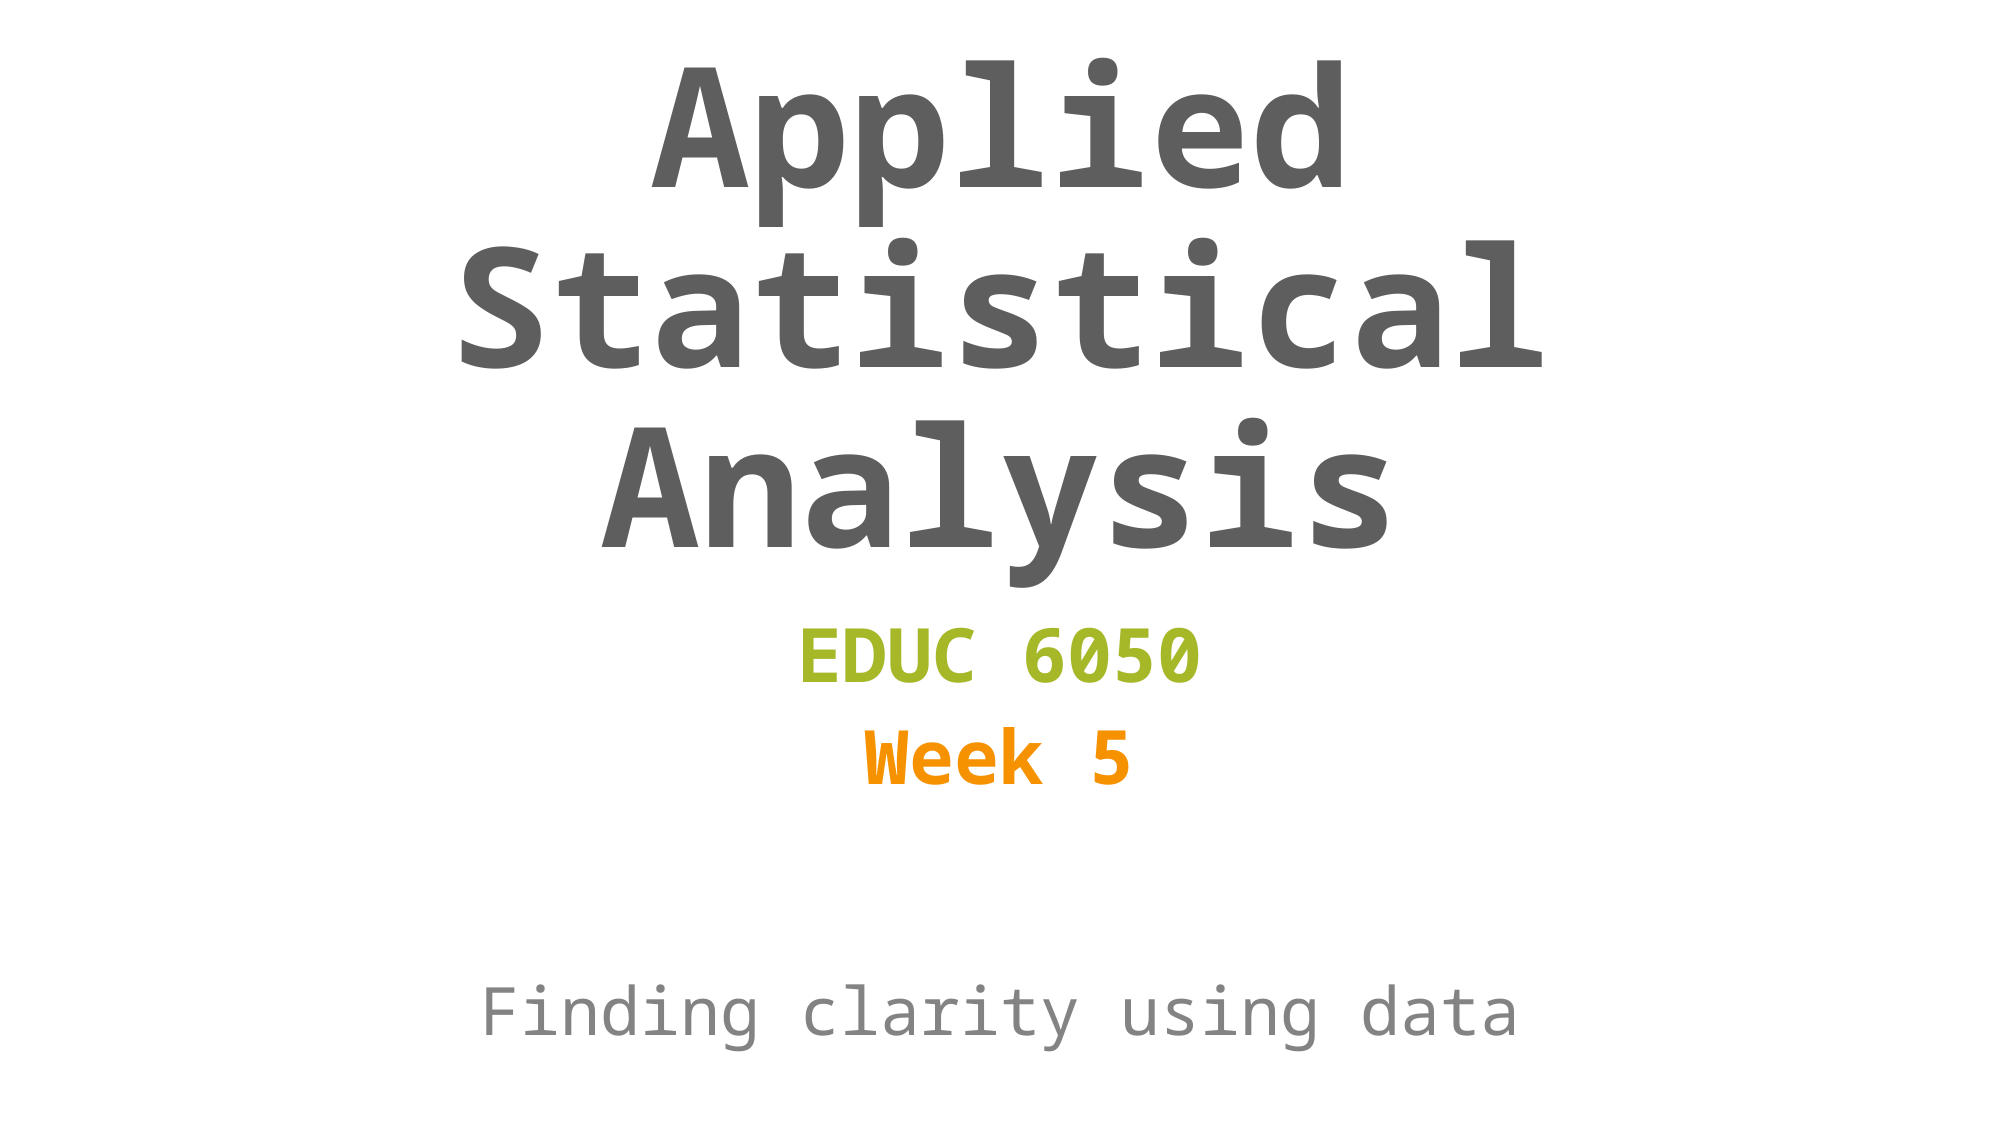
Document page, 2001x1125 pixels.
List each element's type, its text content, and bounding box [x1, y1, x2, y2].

text_box Finding clarity using data [137, 960, 1863, 1066]
title Applied Statistical Analysis [48, 199, 1953, 591]
subtitle EDUC 6050 Week 5 [249, 610, 1750, 838]
